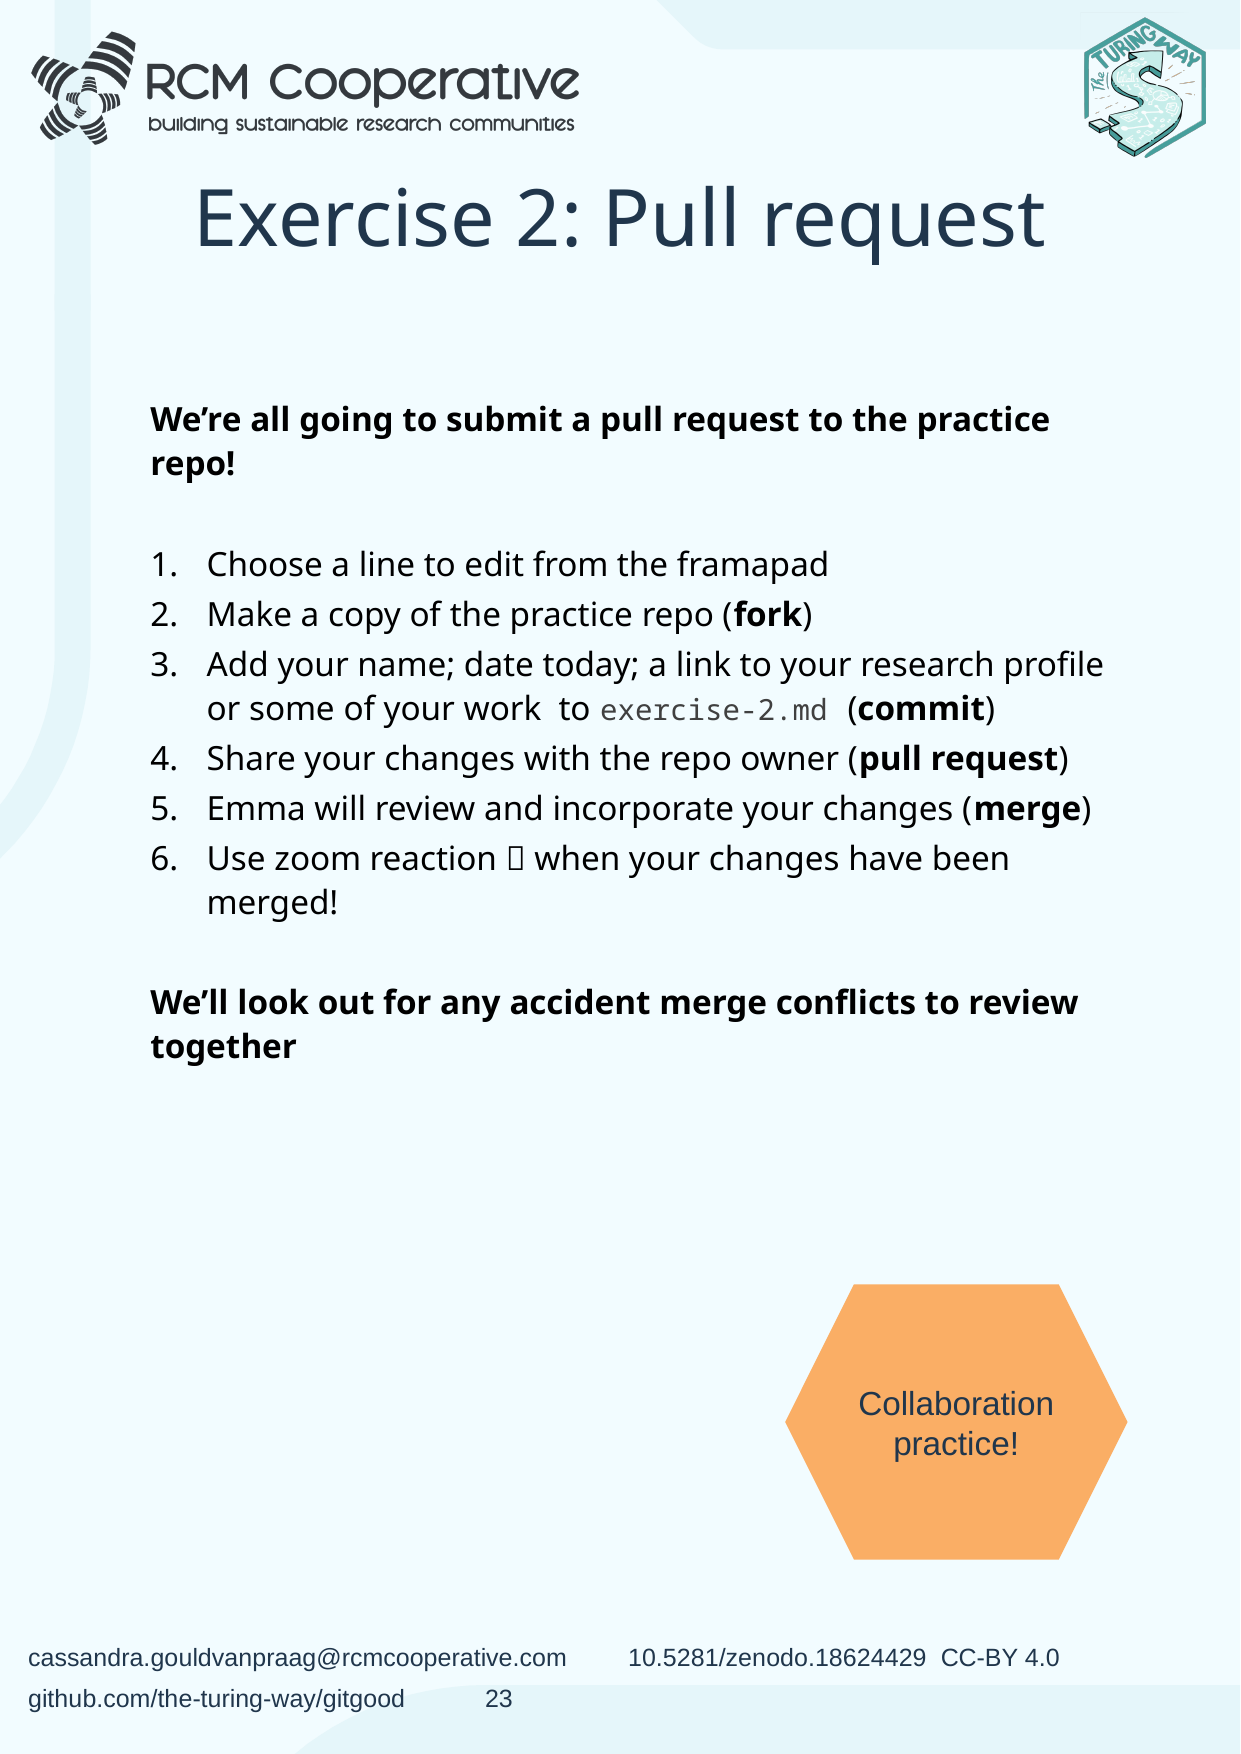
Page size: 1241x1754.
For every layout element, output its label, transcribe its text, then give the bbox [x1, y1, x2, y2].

picture [1080, 12, 1210, 162]
picture [30, 31, 614, 149]
text_box Collaboration practice! [783, 1282, 1130, 1562]
title Exercise 2: Pull request [75, 151, 1165, 284]
list We’re all going to submit a pull request to the practice repo! Choose a line to edit from the framapad Make a copy of the practice repo (fork) Add your name; date today; a link to your research profile or some of your work to exercise-2.md (commit) Share your changes with the repo owner (pull request) Emma will review and incorporate your changes (merge) Use zoom reaction ✅ when your changes have been merged! We’ll look out for any accident merge conflicts to review together [112, 379, 1128, 1567]
